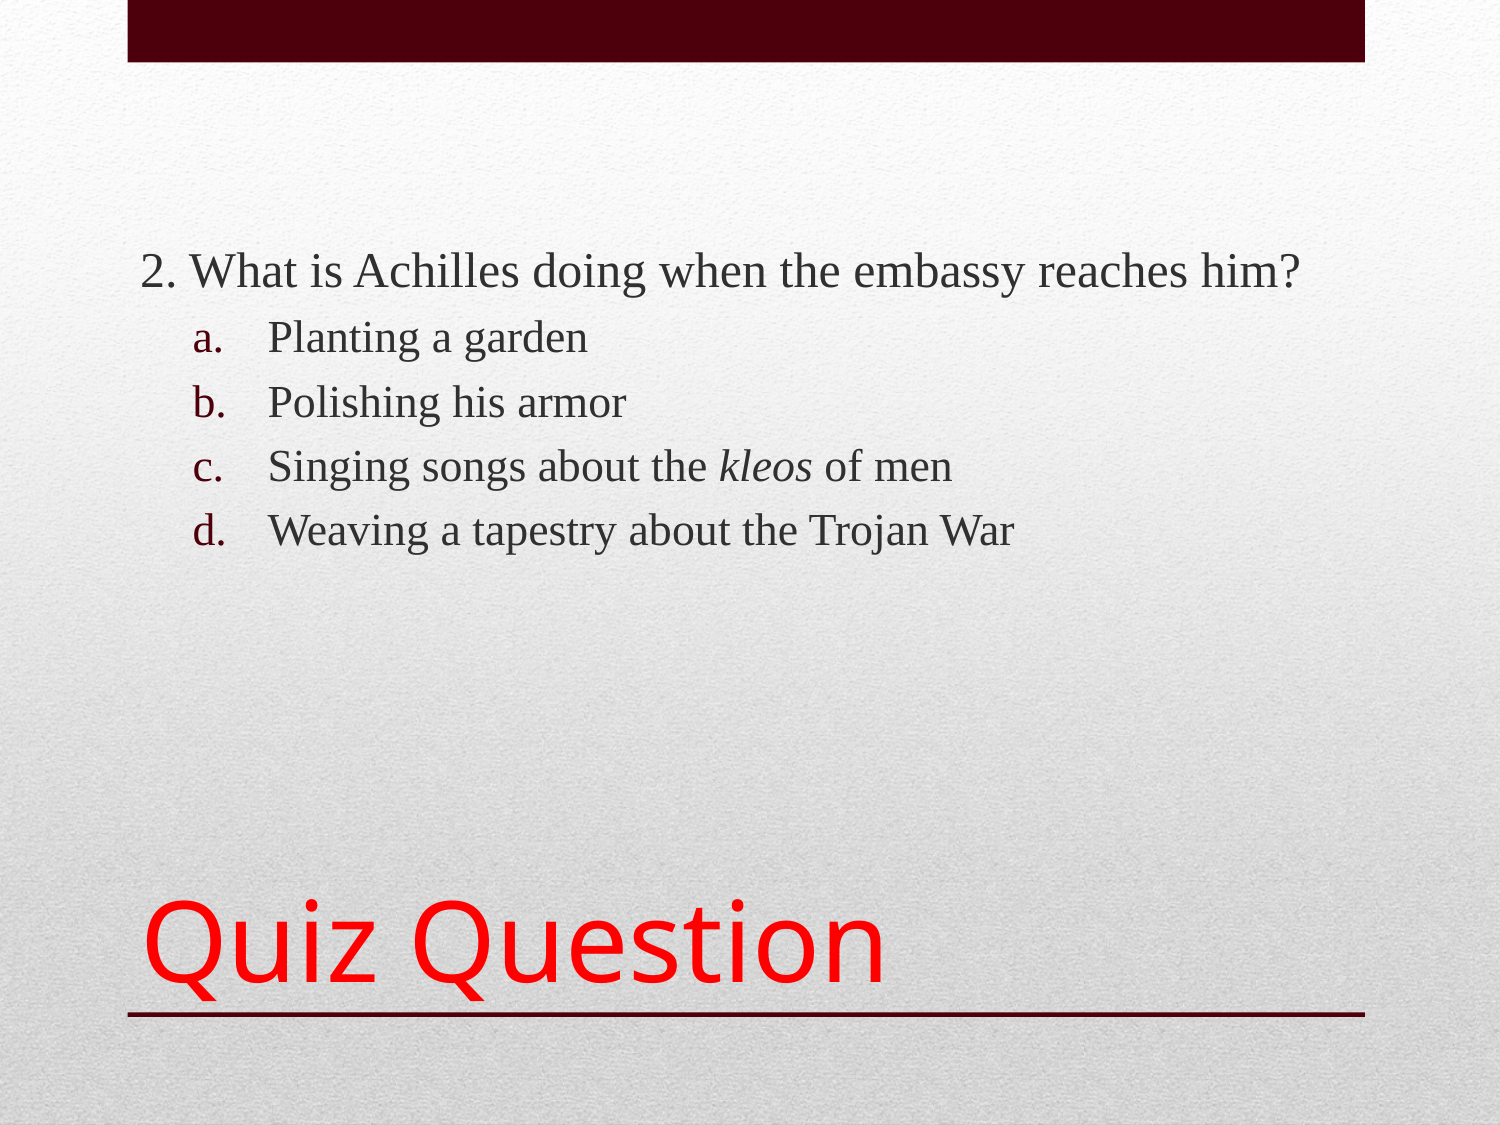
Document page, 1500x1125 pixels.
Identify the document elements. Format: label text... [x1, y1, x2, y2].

list 2. What is Achilles doing when the embassy reaches him? Planting a garden Polishing his armor Singing songs about the kleos of men Weaving a tapestry about the Trojan War [125, 112, 1363, 750]
title Quiz Question [125, 750, 1238, 1013]
